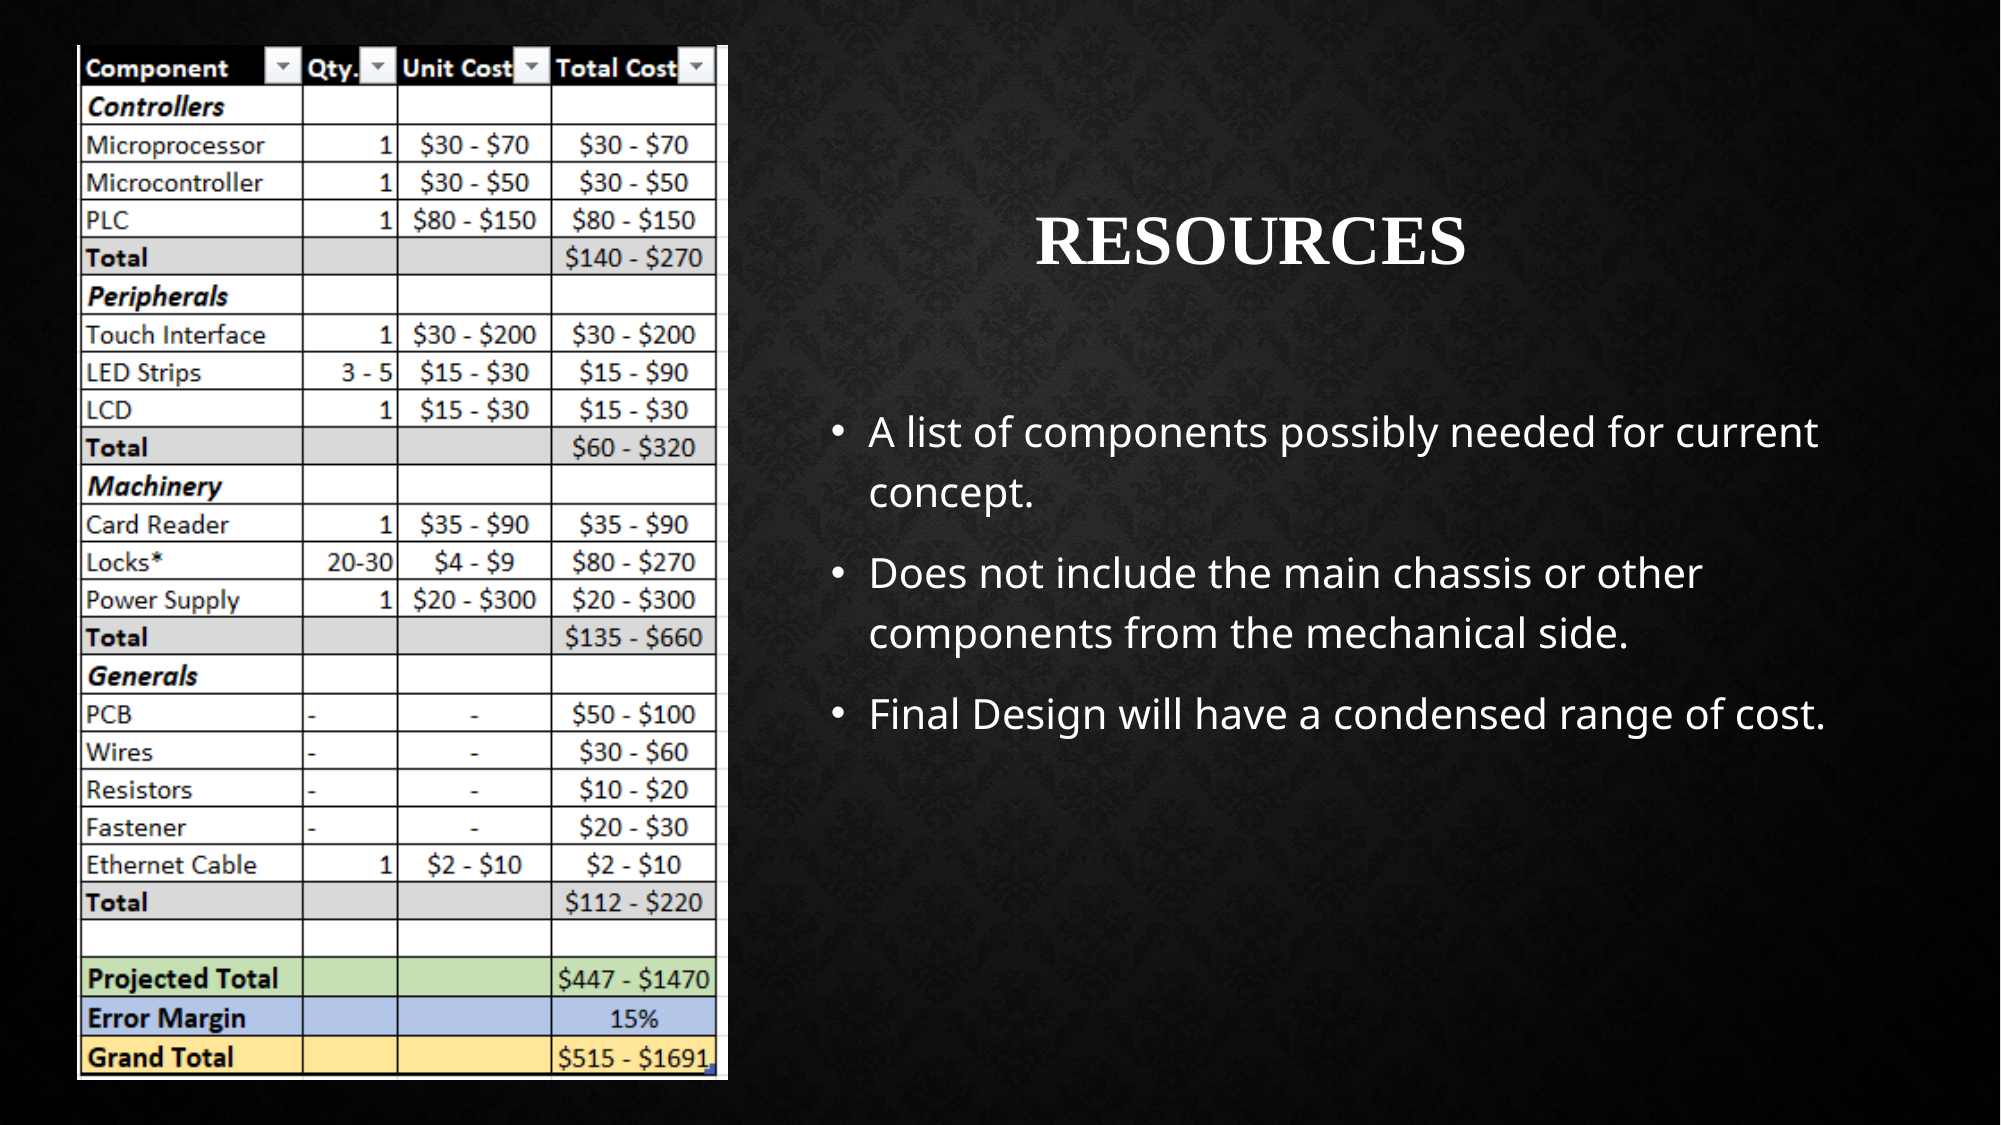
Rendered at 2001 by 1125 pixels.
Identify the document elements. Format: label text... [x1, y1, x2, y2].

picture [76, 45, 729, 1080]
title Resources [734, 133, 2000, 351]
list A list of components possibly needed for current concept. Does not include the main chassis or other components from the mechanical side. Final Design will have a condensed range of cost. [815, 388, 1850, 950]
